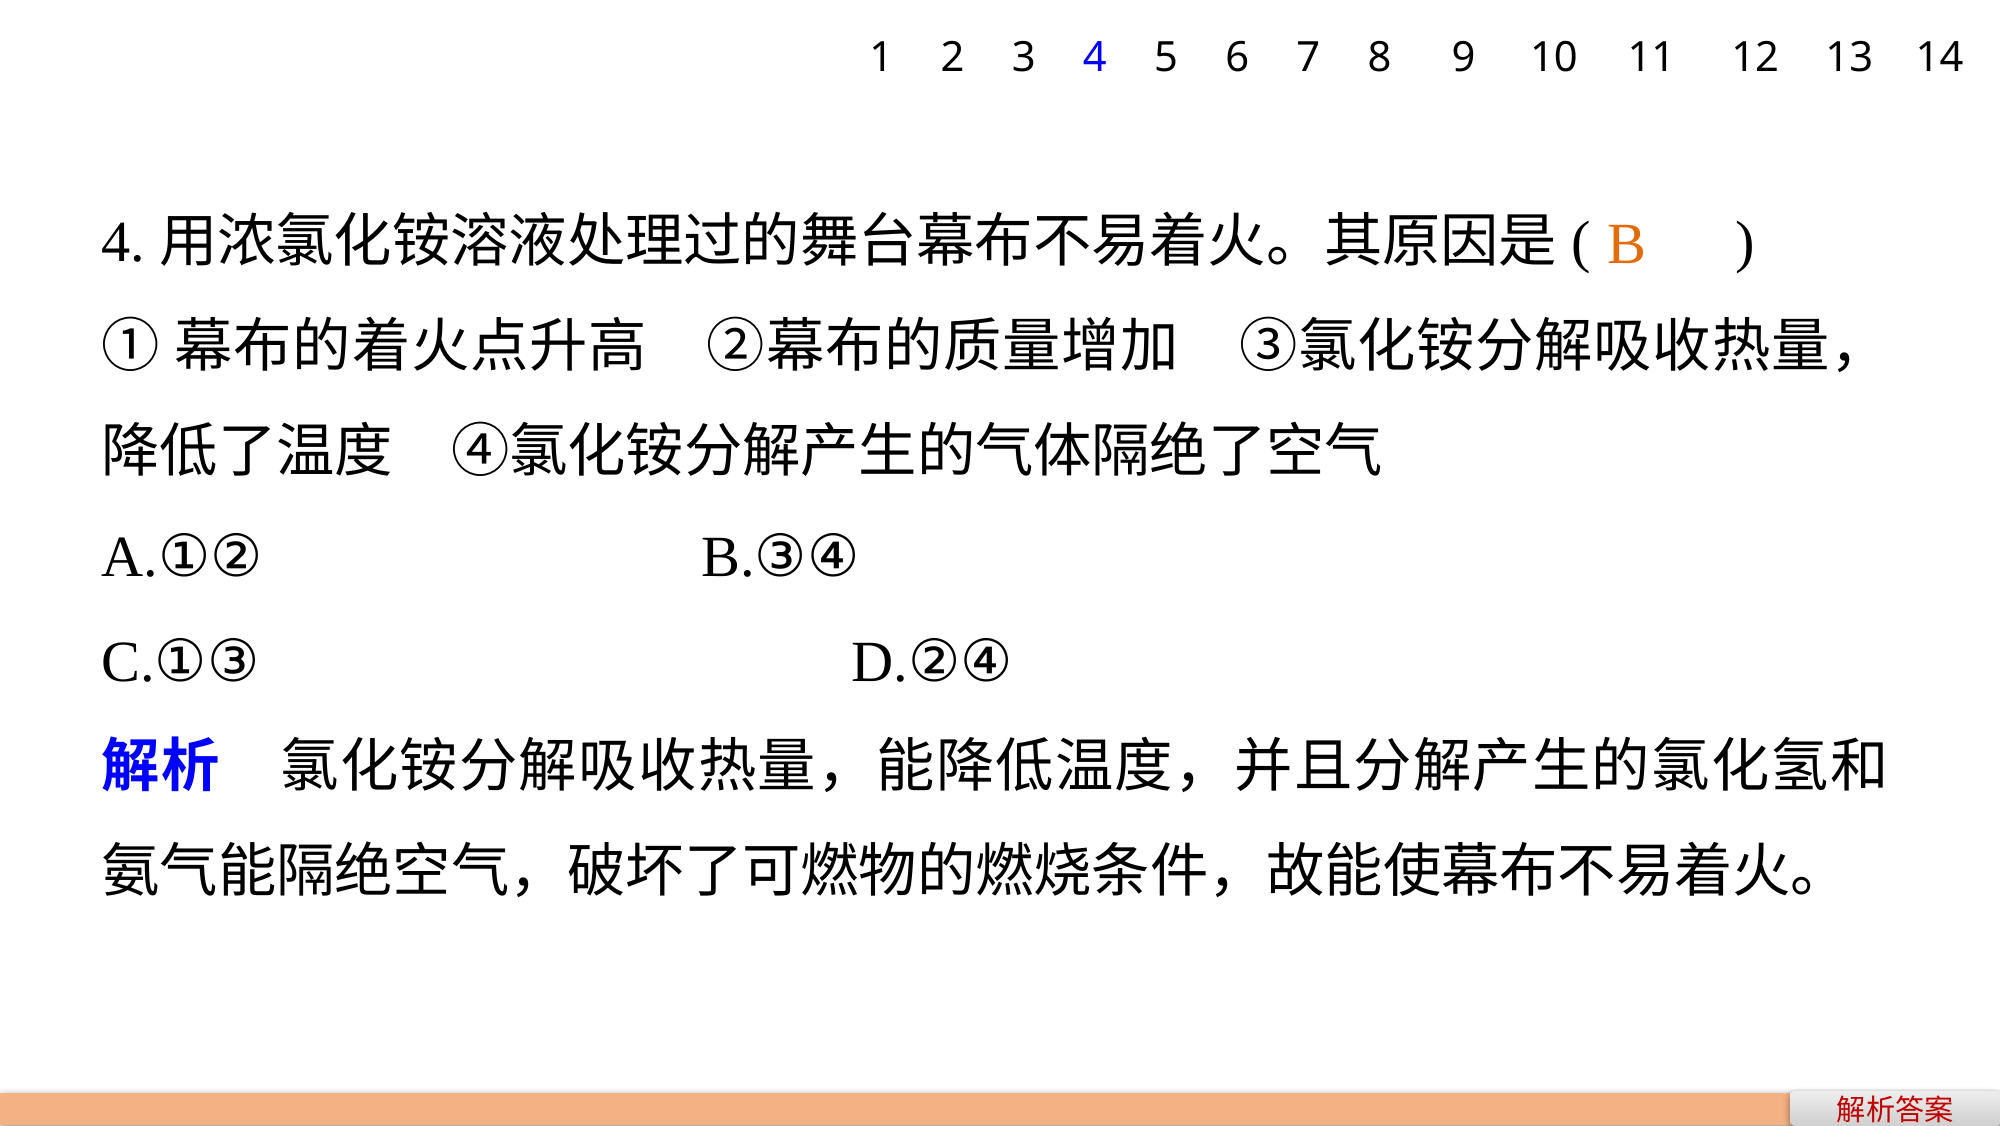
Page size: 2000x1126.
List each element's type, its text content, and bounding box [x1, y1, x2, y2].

text_box 7 [1281, 7, 1341, 102]
text_box 8 [1352, 7, 1412, 102]
text_box 10 [1507, 7, 1599, 102]
text_box B [1593, 162, 1662, 283]
text_box 4.用浓氯化铵溶液处理过的舞台幕布不易着火。其原因是( ) ①幕布的着火点升高 ②幕布的质量增加 ③氯化铵分解吸收热量，降低了温度 ④氯化铵分解产生的气体隔绝了空气 A.①② B.③④ C.①③ D.②④ 解析 氯化铵分解吸收热量，能降低温度，并且分解产生的氯化氢和氨气能隔绝空气，破坏了可燃物的燃烧条件，故能使幕布不易着火。 [86, 160, 1904, 911]
text_box 11 [1610, 7, 1696, 102]
text_box 13 [1811, 7, 1894, 102]
text_box 3 [996, 7, 1056, 102]
text_box [0, 1092, 1787, 1126]
text_box 1 [854, 7, 914, 102]
text_box 6 [1210, 7, 1270, 102]
text_box 解析答案 [1788, 1089, 2000, 1126]
text_box 12 [1707, 7, 1800, 102]
text_box 4 [1067, 7, 1127, 102]
text_box 14 [1905, 7, 1984, 102]
text_box 9 [1423, 7, 1496, 102]
text_box 2 [925, 7, 985, 102]
text_box 5 [1139, 7, 1199, 102]
